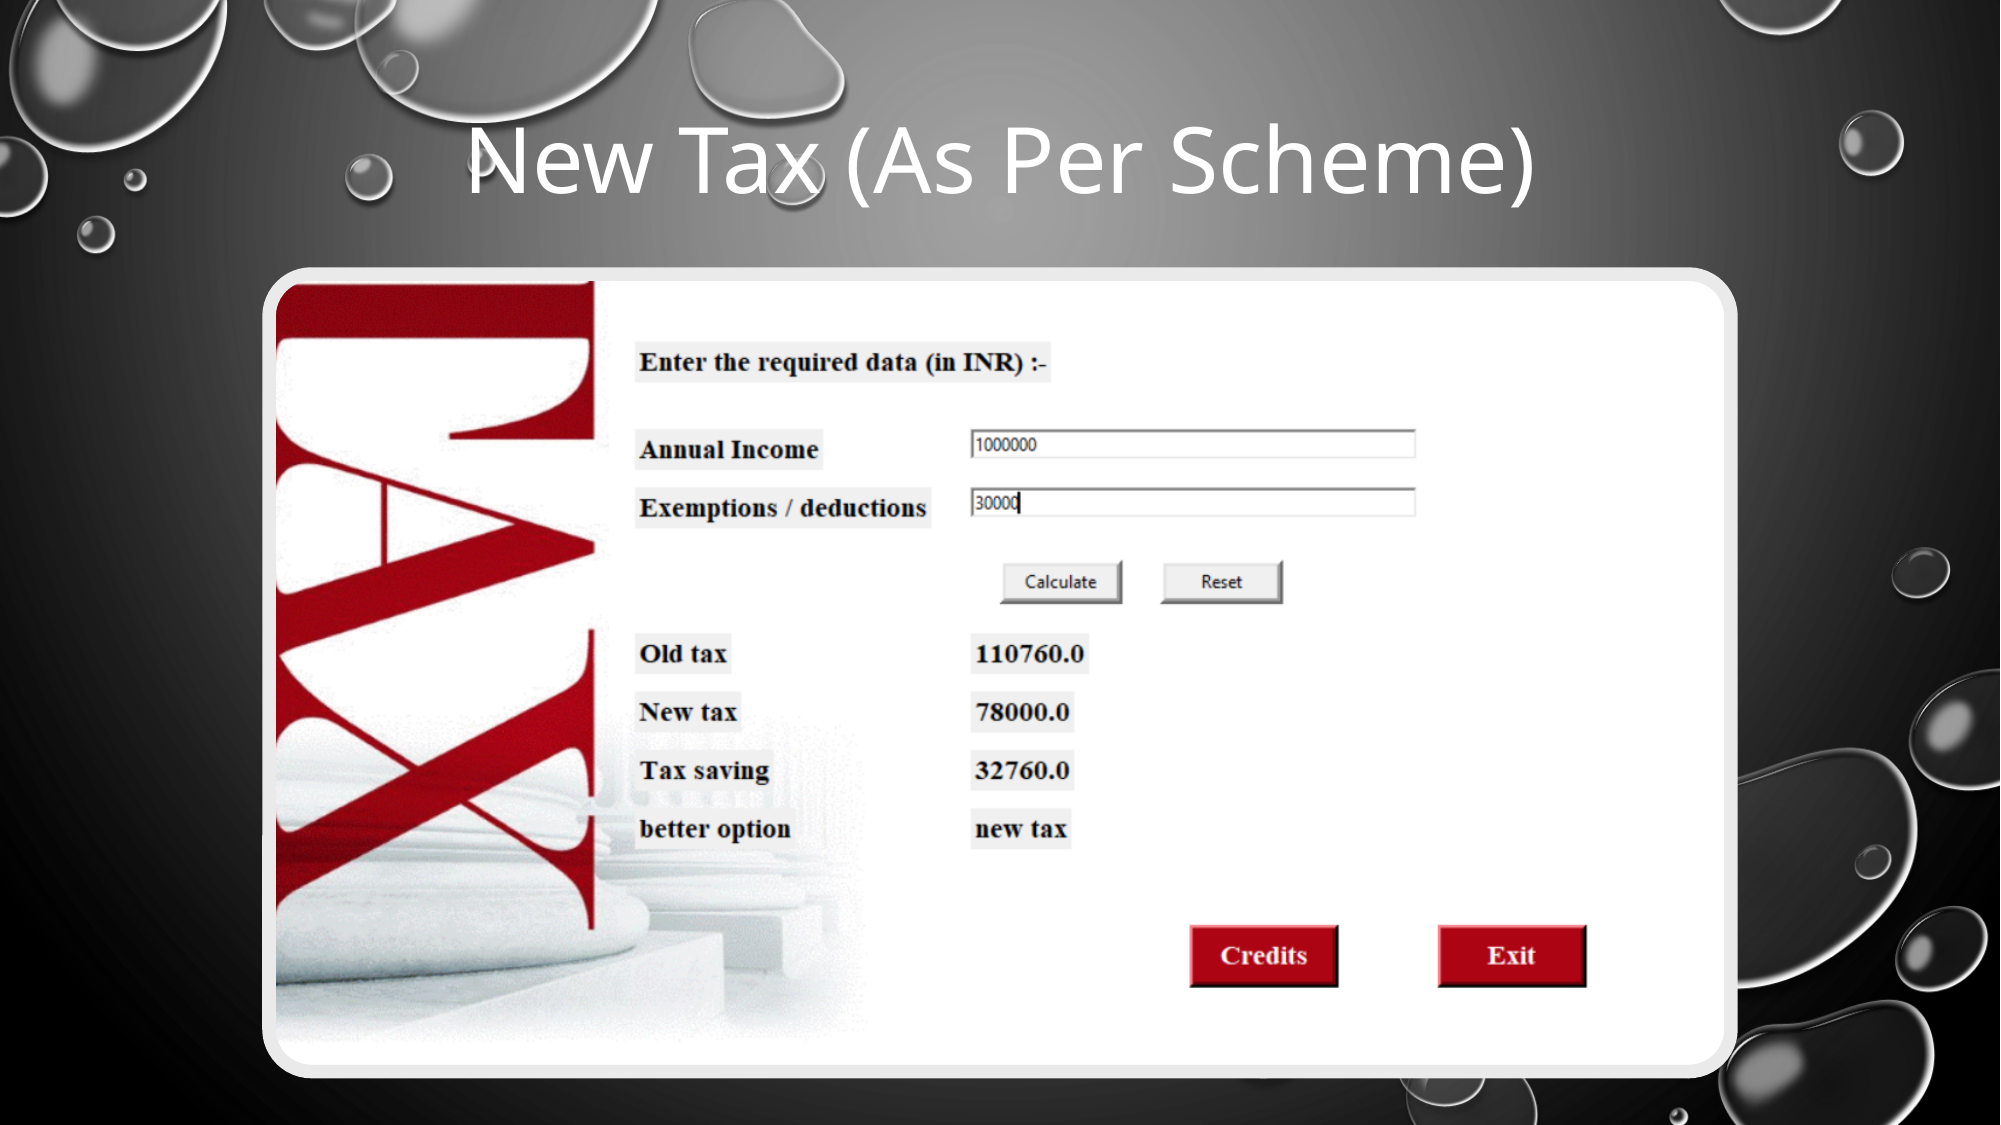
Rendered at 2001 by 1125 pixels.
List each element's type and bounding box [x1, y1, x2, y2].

list [268, 273, 1732, 1072]
picture [0, 0, 2000, 1125]
